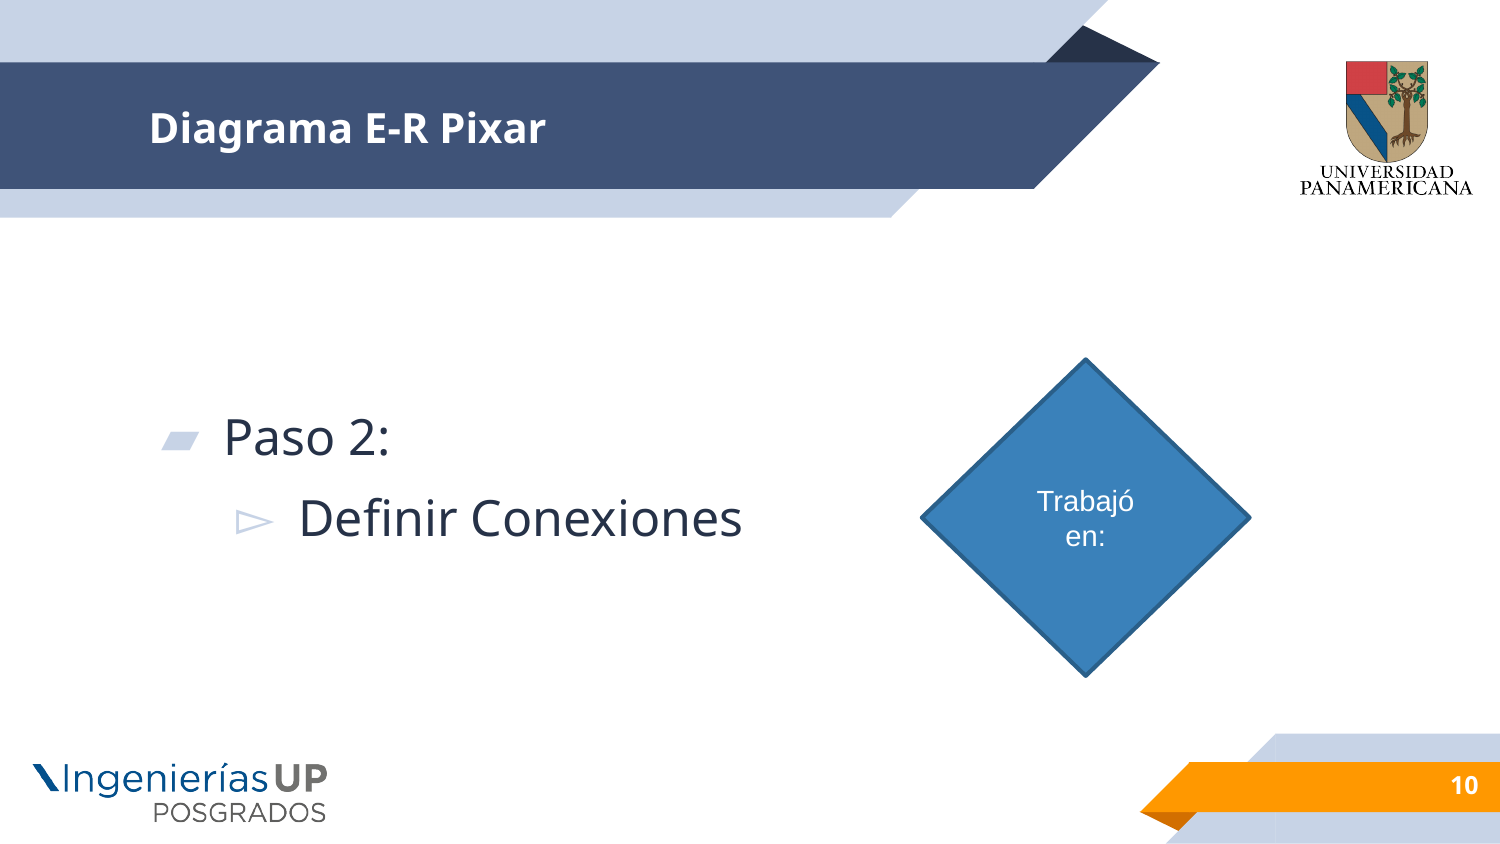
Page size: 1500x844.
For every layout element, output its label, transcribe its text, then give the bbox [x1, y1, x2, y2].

slide_number 10 [1249, 760, 1494, 813]
text_box Trabajó en: [919, 357, 1252, 678]
picture [1286, 44, 1490, 210]
picture [15, 737, 344, 844]
title Diagrama E-R Pixar [133, 64, 1035, 190]
list Paso 2: Definir Conexiones [133, 217, 1140, 734]
